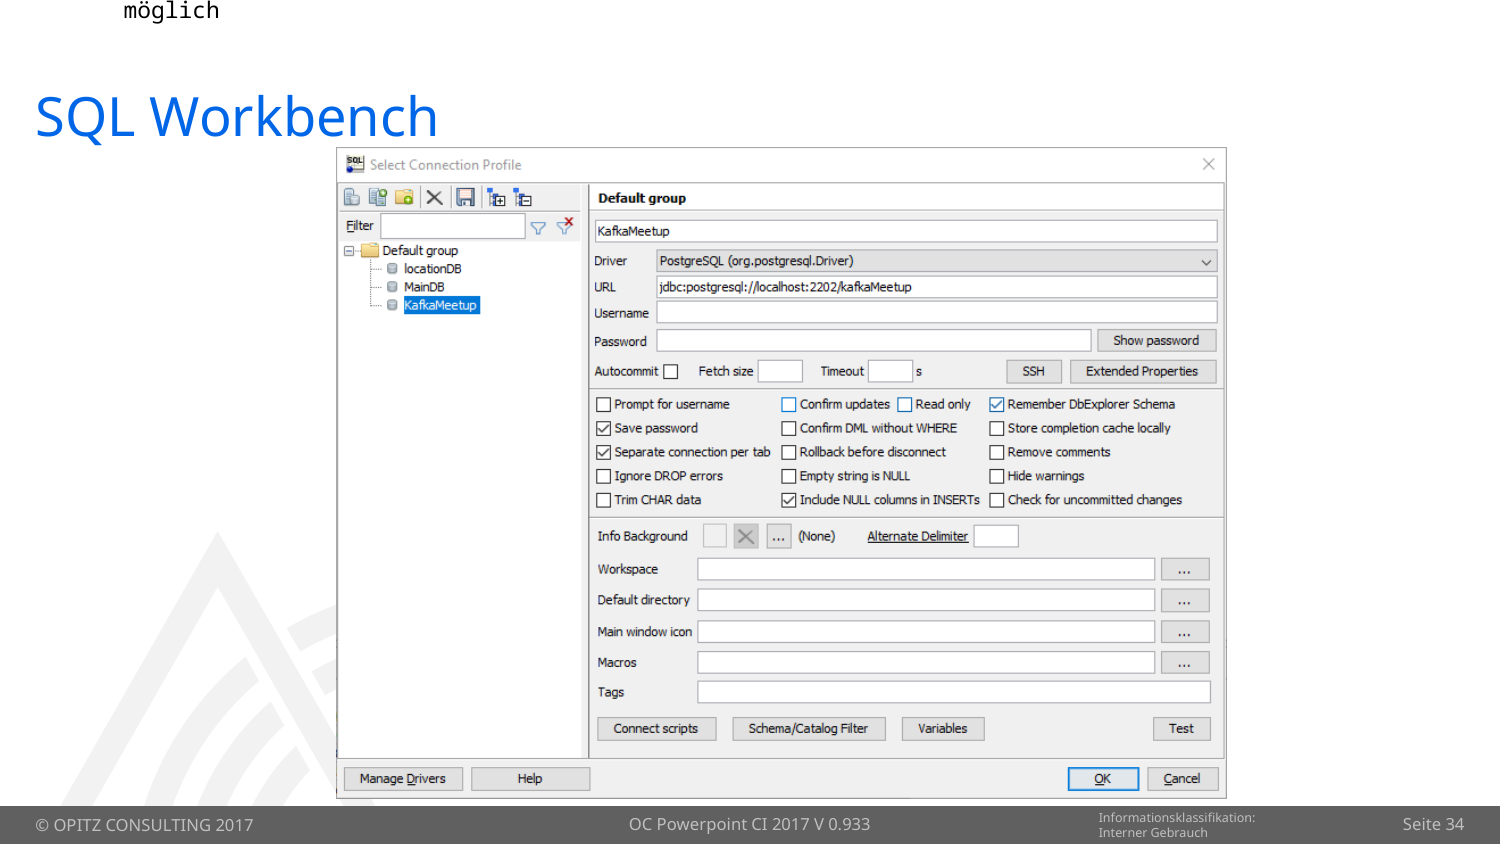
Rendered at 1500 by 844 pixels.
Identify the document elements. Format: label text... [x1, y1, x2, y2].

title SQL Workbench [35, 14, 1465, 148]
picture [336, 147, 1227, 799]
slide_number Seite 34 [1305, 806, 1465, 844]
footer OC Powerpoint CI 2017 V 0.933 [496, 806, 1004, 844]
